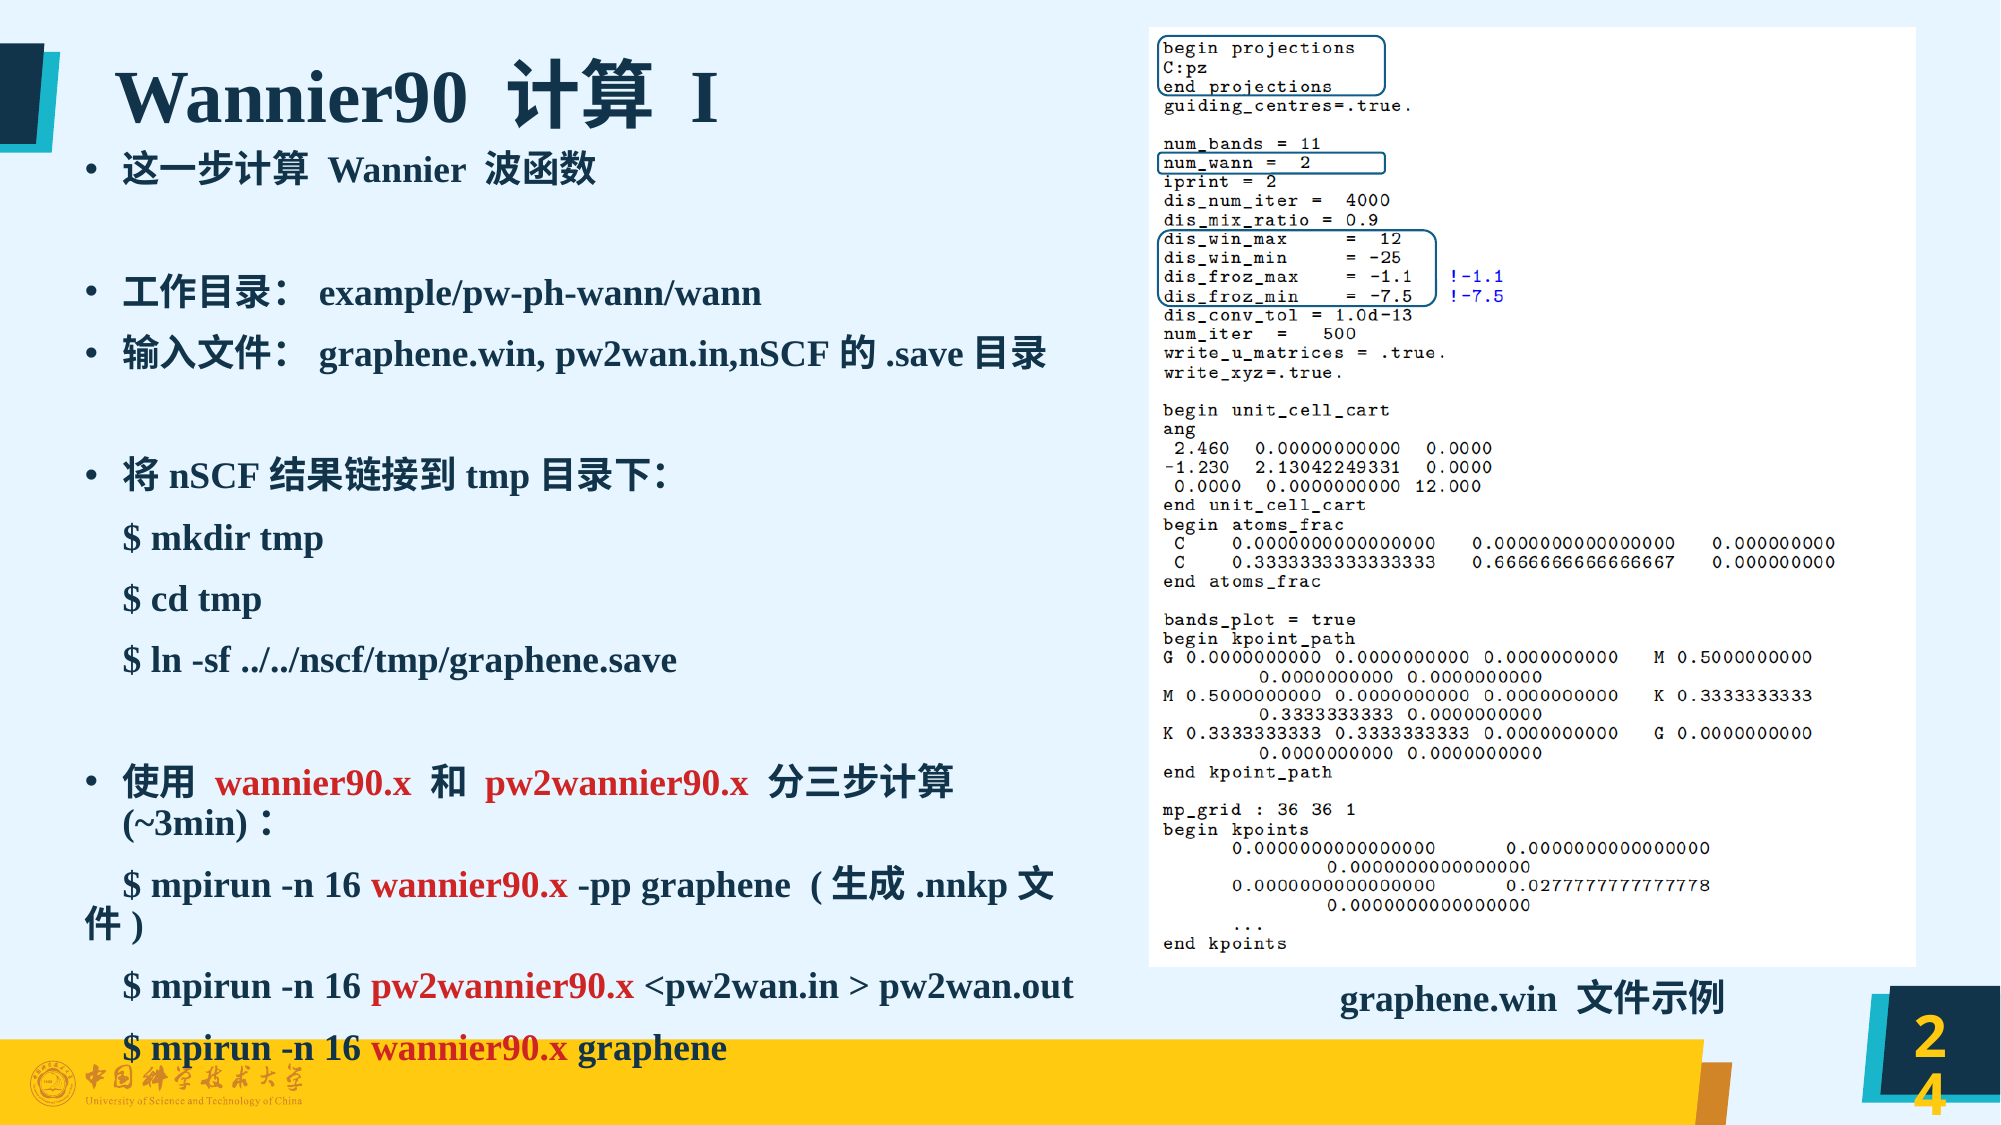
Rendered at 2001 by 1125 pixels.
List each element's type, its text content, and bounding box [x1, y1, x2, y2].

title Wannier90 计算 I [99, 43, 1149, 153]
text_box graphene.win 文件示例 [1292, 967, 1774, 1027]
slide_number 24 [1898, 993, 1989, 1084]
picture [1149, 27, 1916, 967]
list 这一步计算 Wannier 波函数 工作目录：example/pw-ph-wann/wann 输入文件：graphene.win, pw2wan.in,nSCF的.save目录 将nSCF结果链接到tmp目录下： $ mkdir tmp $ cd tmp $ ln -sf ../../nscf/tmp/graphene.save 使用 wannier90.x 和 pw2wannier90.x 分三步计算(~3min)： $ mpirun -n 16 wannier90.x -pp graphene (生成.nnkp文件) $ mpirun -n 16 pw2wannier90.x <pw2wan.in > pw2wan.out $ mpirun -n 16 wannier90.x graphene [69, 142, 1127, 1098]
